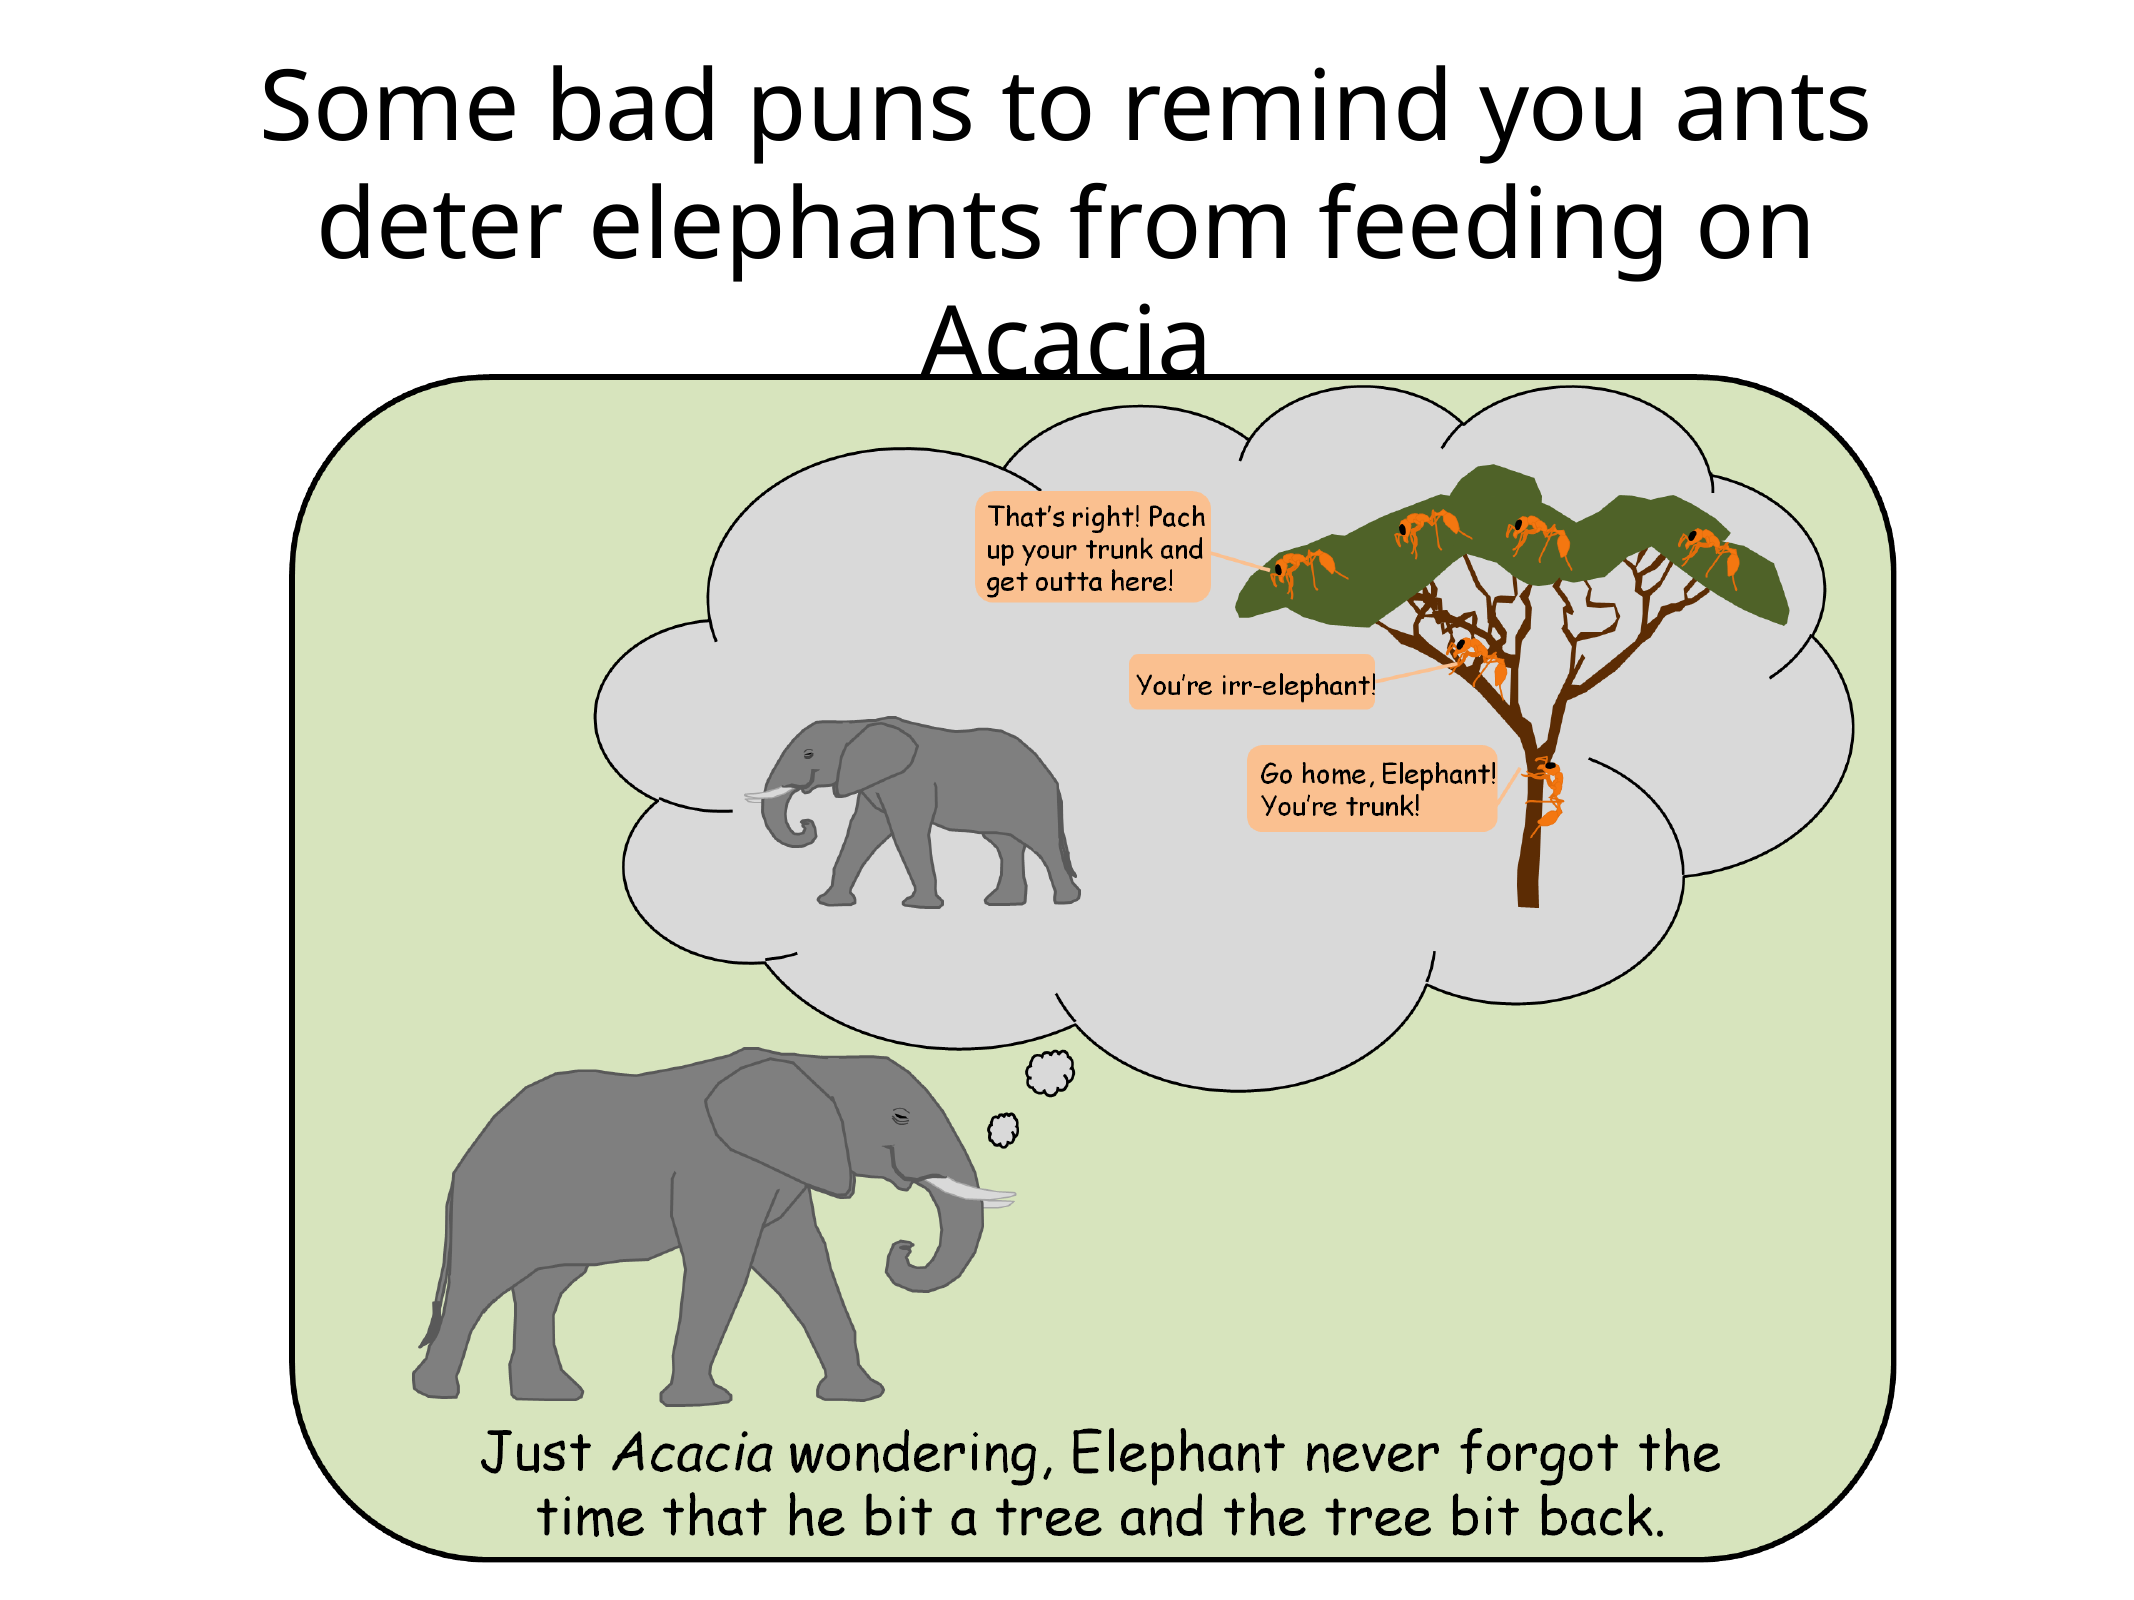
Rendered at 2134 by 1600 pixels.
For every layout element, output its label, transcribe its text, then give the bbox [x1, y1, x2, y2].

title Some bad puns to remind you ants deter elephants from feeding on Acacia [155, 41, 1978, 397]
picture [288, 372, 1898, 1563]
